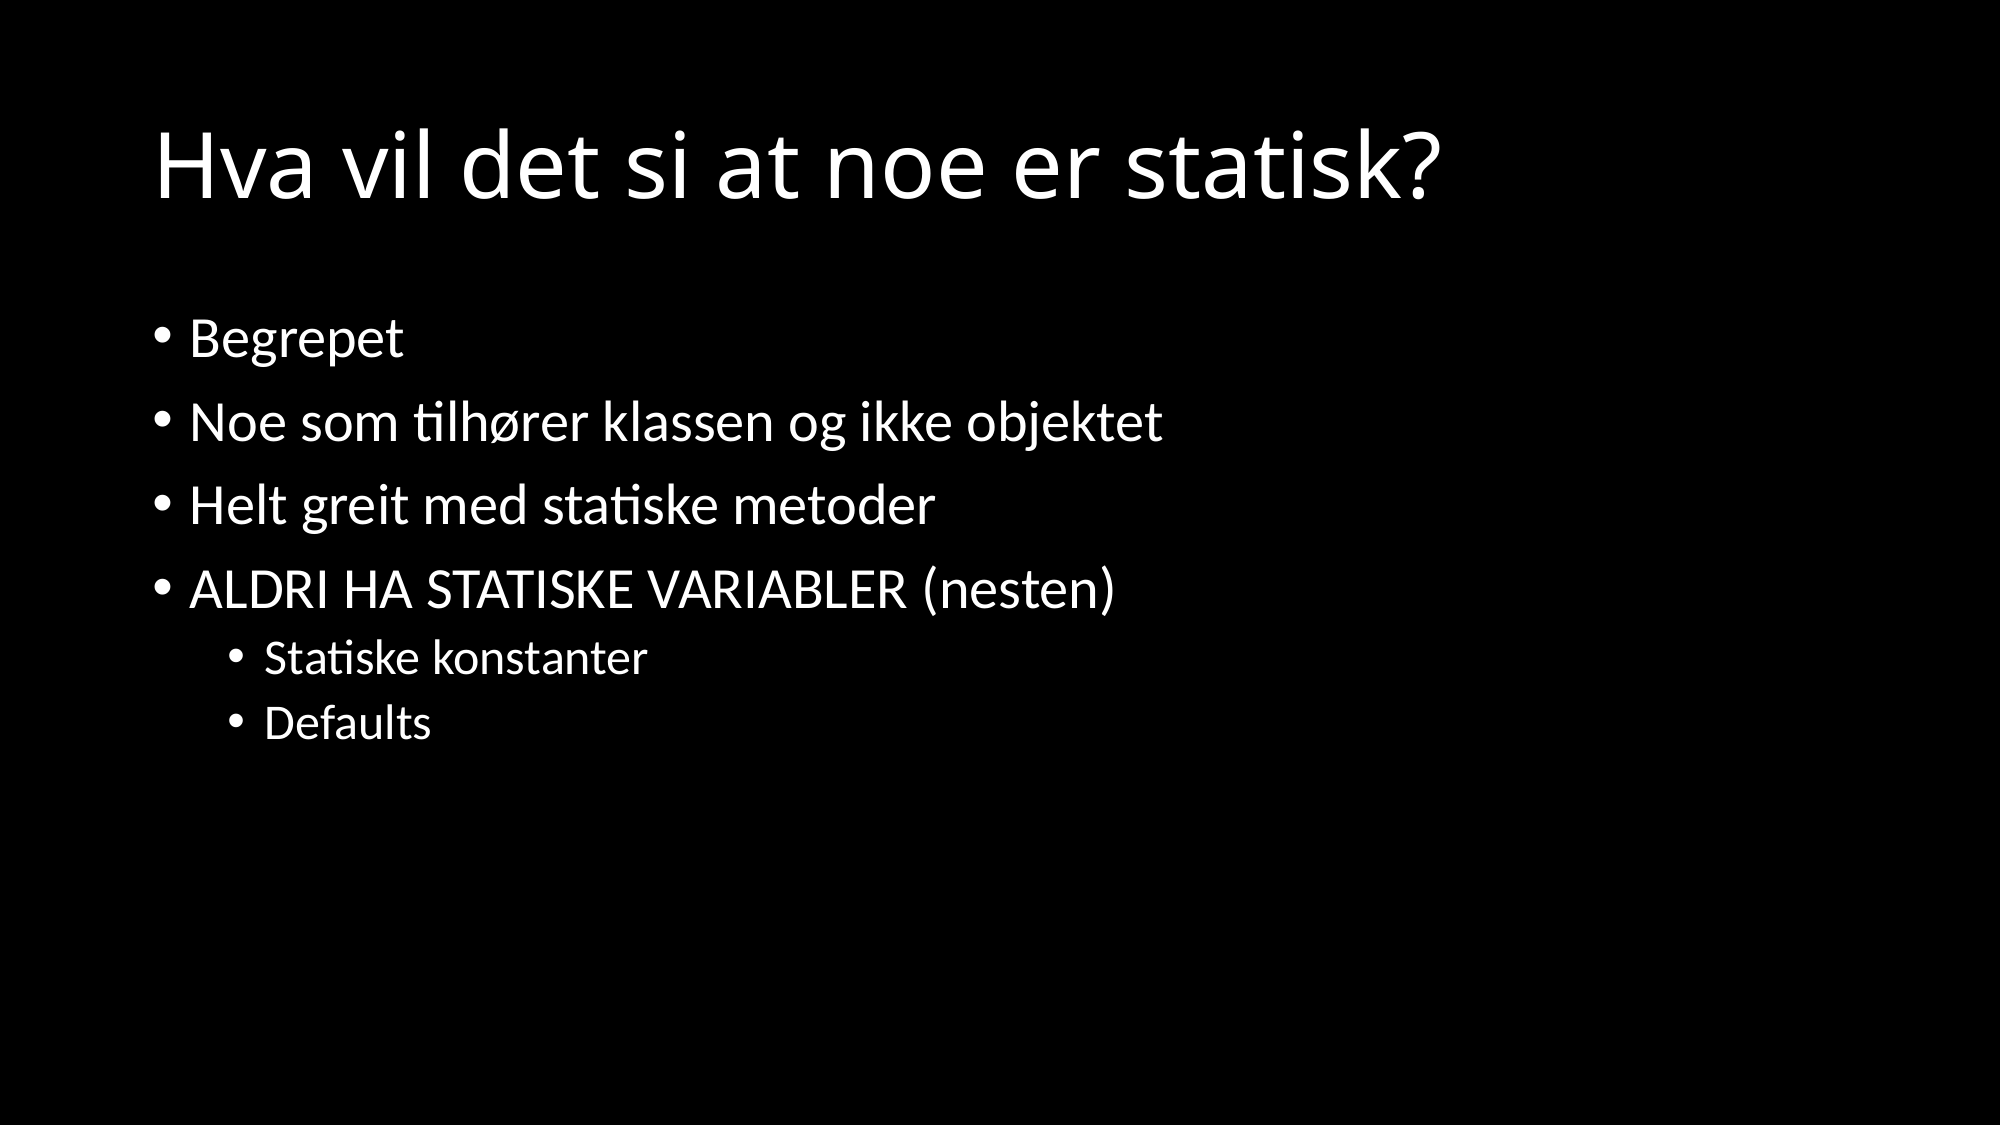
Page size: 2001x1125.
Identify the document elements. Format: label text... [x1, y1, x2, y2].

list Begrepet Noe som tilhører klassen og ikke objektet Helt greit med statiske metoder ALDRI HA STATISKE VARIABLER (nesten) Statiske konstanter Defaults [137, 299, 1863, 1014]
title Hva vil det si at noe er statisk? [137, 59, 1863, 278]
